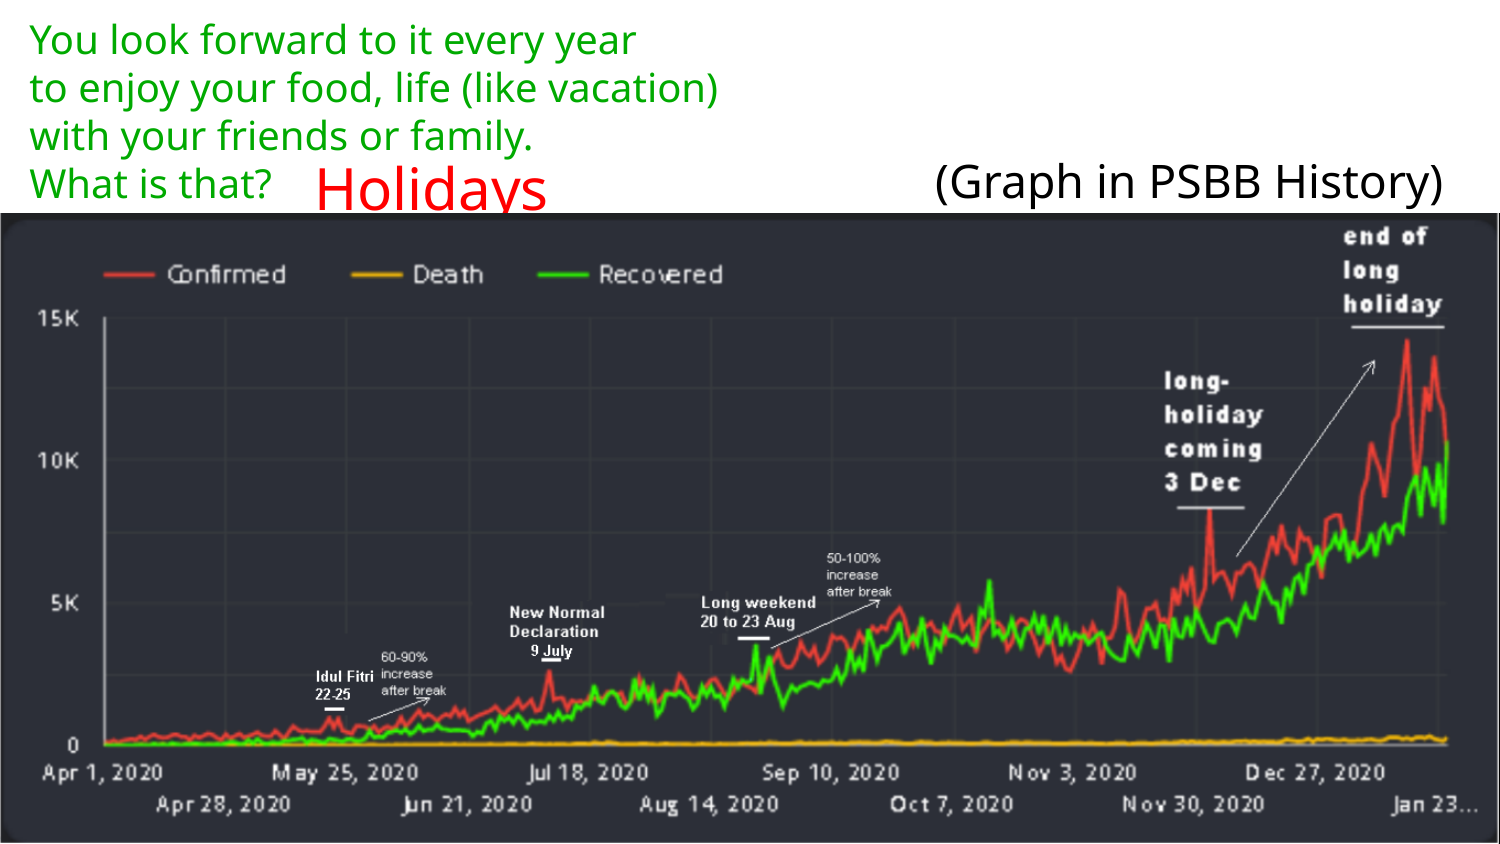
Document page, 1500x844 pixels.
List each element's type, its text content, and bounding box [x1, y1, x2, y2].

title Holidays [299, 136, 610, 211]
title (Graph in PSBB History) [920, 136, 1500, 212]
picture [0, 213, 1500, 844]
title You look forward to it every year to enjoy your food, life (like vacation) with your friends or family. What is that? [14, 0, 1426, 211]
